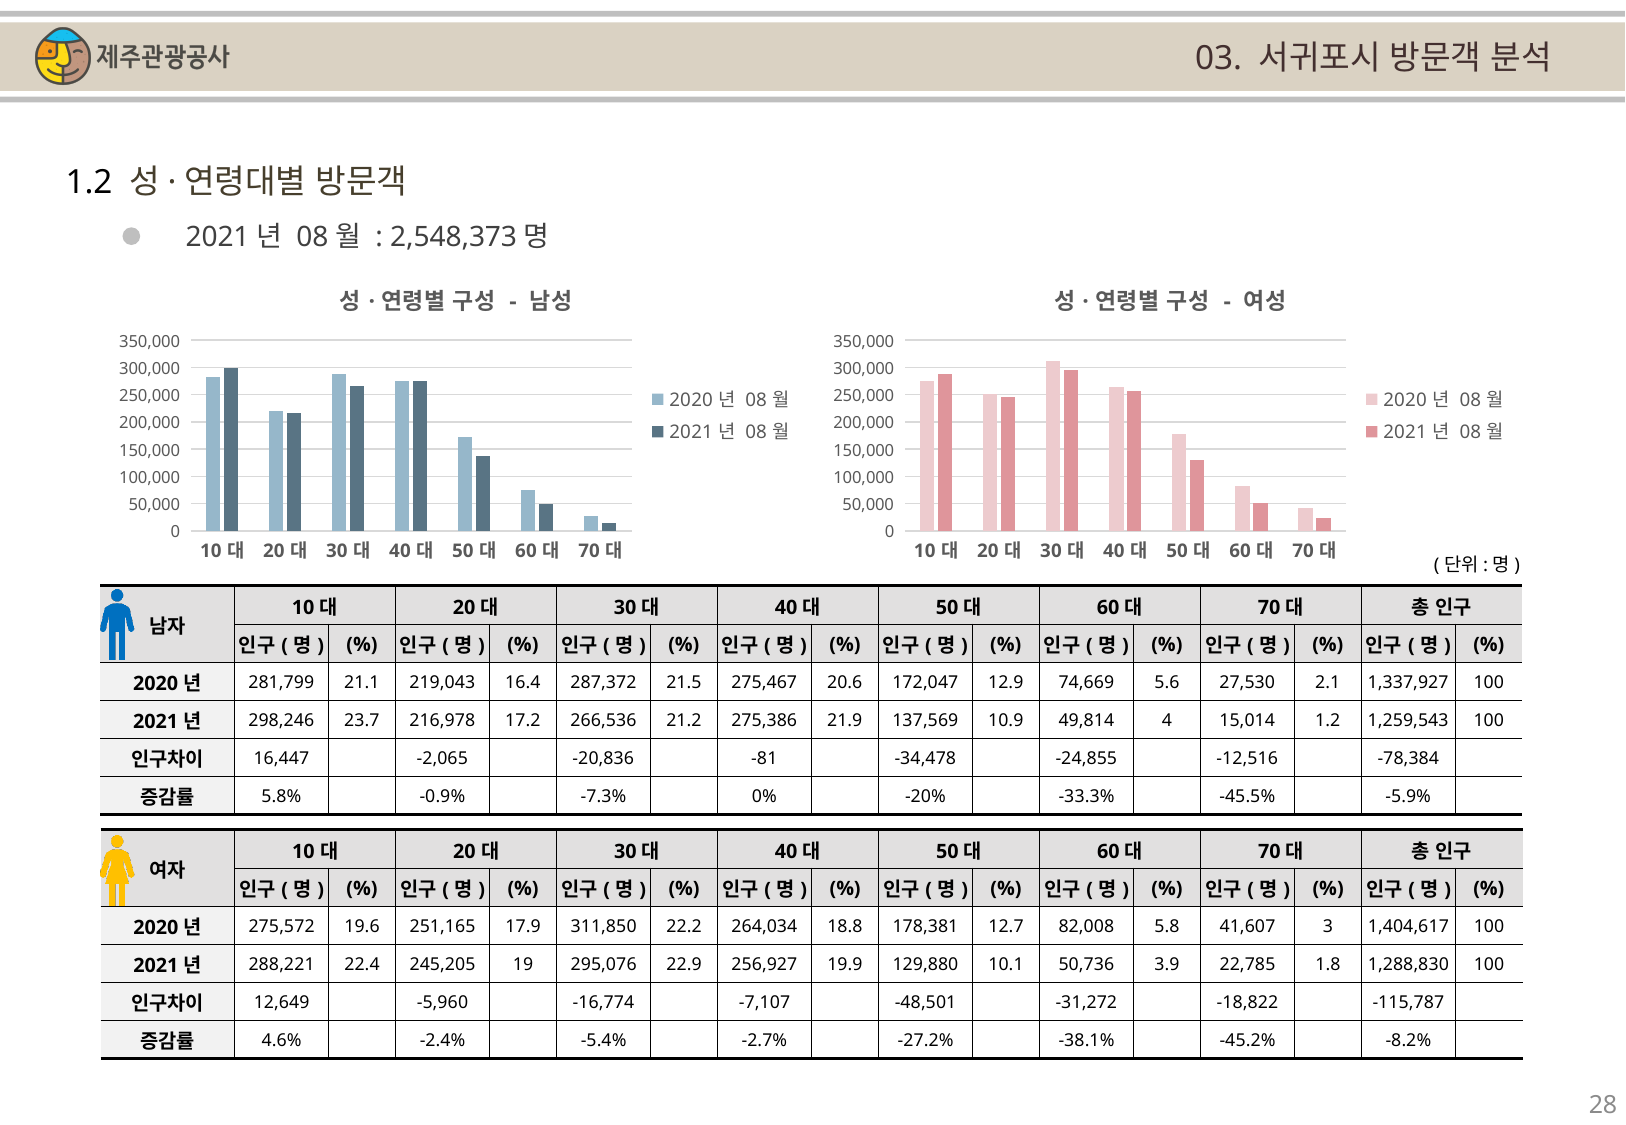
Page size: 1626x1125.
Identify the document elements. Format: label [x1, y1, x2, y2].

table_cell [1456, 625, 1522, 662]
table_cell [812, 1021, 878, 1057]
table_header [1362, 831, 1523, 868]
table_cell [879, 869, 972, 906]
table_cell [329, 701, 395, 738]
table_cell [879, 625, 972, 662]
table_cell [100, 663, 234, 700]
table_header [1040, 831, 1200, 868]
table_cell [235, 777, 328, 813]
table_cell [1134, 907, 1200, 944]
table_cell [1295, 945, 1361, 982]
table_cell [1456, 945, 1523, 982]
table_cell [1040, 869, 1133, 906]
table_cell [1362, 1021, 1455, 1057]
table_cell [879, 983, 972, 1020]
table_cell [235, 701, 328, 738]
table_cell [718, 983, 811, 1020]
table_cell [1040, 625, 1133, 662]
table_cell [396, 663, 489, 700]
table_cell [1295, 777, 1361, 813]
table_cell [718, 625, 811, 662]
table_cell [490, 739, 556, 776]
table_cell [490, 701, 556, 738]
table_cell [490, 907, 556, 944]
table_cell [1201, 983, 1294, 1020]
table_cell [718, 907, 811, 944]
table_cell [718, 701, 811, 738]
table_cell [490, 777, 556, 813]
table_cell [973, 1021, 1039, 1057]
table_cell [1295, 983, 1361, 1020]
table_cell [1295, 907, 1361, 944]
table_cell [396, 701, 489, 738]
text_box [1419, 545, 1535, 583]
table_cell [812, 663, 878, 700]
table_cell [396, 983, 489, 1020]
table_cell [1134, 983, 1200, 1020]
table_cell [812, 983, 878, 1020]
table_header [718, 587, 878, 624]
table_cell [1040, 983, 1133, 1020]
table_cell [1201, 945, 1294, 982]
table_cell [396, 739, 489, 776]
table_cell [879, 739, 972, 776]
table_header [235, 831, 395, 868]
table_cell [1134, 739, 1200, 776]
table_cell [718, 869, 811, 906]
table_cell [329, 777, 395, 813]
table_cell [651, 983, 717, 1020]
table_cell [329, 625, 395, 662]
table_cell [329, 1021, 395, 1057]
table_cell [1362, 739, 1455, 776]
table_cell [1134, 777, 1200, 813]
table_cell [490, 625, 556, 662]
table_cell [1295, 701, 1361, 738]
table_cell [1040, 701, 1133, 738]
table_cell [973, 701, 1039, 738]
table_cell [557, 983, 650, 1020]
table_cell [1456, 663, 1522, 700]
table_cell [812, 907, 878, 944]
table_cell [1456, 869, 1523, 906]
table_cell [100, 777, 234, 813]
table_cell [396, 869, 489, 906]
table_cell [879, 907, 972, 944]
table_cell [1201, 739, 1294, 776]
table_cell [557, 701, 650, 738]
table_cell [1201, 625, 1294, 662]
table_cell [235, 869, 328, 906]
table_cell [235, 983, 328, 1020]
table_cell [812, 739, 878, 776]
table_cell [235, 1021, 328, 1057]
text_box [121, 226, 141, 246]
table_cell [812, 869, 878, 906]
table_cell [329, 983, 395, 1020]
table_cell [1362, 907, 1455, 944]
picture [78, 586, 154, 662]
chart [819, 261, 1523, 570]
table_cell [1134, 869, 1200, 906]
table_cell [1362, 777, 1455, 813]
table_cell [490, 1021, 556, 1057]
table_cell [651, 1021, 717, 1057]
table_cell [1040, 945, 1133, 982]
table_cell [973, 907, 1039, 944]
table_cell [557, 625, 650, 662]
table_cell [1201, 777, 1294, 813]
table_cell [235, 907, 328, 944]
table_cell [1295, 1021, 1361, 1057]
table_cell [812, 625, 878, 662]
table_cell [101, 945, 234, 982]
table_cell [1456, 1021, 1523, 1057]
table_cell [718, 663, 811, 700]
table_cell [718, 739, 811, 776]
table_cell [329, 663, 395, 700]
table_cell [1295, 869, 1361, 906]
table_cell [101, 907, 234, 944]
table_cell [1456, 983, 1523, 1020]
table_header [235, 587, 395, 624]
table_cell [651, 739, 717, 776]
table_cell [879, 777, 972, 813]
table_header [557, 831, 717, 868]
table_header [879, 587, 1039, 624]
table_cell [973, 945, 1039, 982]
table_cell [557, 907, 650, 944]
table_header [879, 831, 1039, 868]
table_cell [1134, 1021, 1200, 1057]
table_cell [101, 1021, 234, 1057]
table_cell [396, 945, 489, 982]
table_cell [651, 869, 717, 906]
table_cell [879, 1021, 972, 1057]
table_header [1201, 587, 1361, 624]
table_cell [1456, 739, 1522, 776]
table_cell [490, 983, 556, 1020]
table_cell [1201, 1021, 1294, 1057]
table_cell [651, 625, 717, 662]
table_cell [557, 777, 650, 813]
table_cell [1134, 701, 1200, 738]
table_cell [651, 777, 717, 813]
table_header [396, 831, 556, 868]
picture [31, 26, 232, 87]
table_cell [1456, 907, 1523, 944]
table_cell [557, 739, 650, 776]
text_box [1042, 28, 1595, 84]
table_cell [329, 869, 395, 906]
table_header [154, 831, 234, 906]
table_cell [1134, 663, 1200, 700]
table_header [1040, 587, 1200, 624]
table_cell [879, 701, 972, 738]
table_cell [1040, 1021, 1133, 1057]
table_cell [329, 945, 395, 982]
table_cell [1362, 869, 1455, 906]
table_cell [973, 869, 1039, 906]
table_cell [557, 1021, 650, 1057]
table_cell [1295, 739, 1361, 776]
table_cell [235, 739, 328, 776]
table_cell [879, 663, 972, 700]
table_cell [1362, 625, 1455, 662]
table_header [1362, 587, 1522, 624]
table_cell [973, 663, 1039, 700]
text_box [50, 152, 1144, 208]
table_header [396, 587, 556, 624]
table_cell [557, 663, 650, 700]
table_cell [651, 907, 717, 944]
table_cell [1362, 701, 1455, 738]
table_cell [651, 701, 717, 738]
table_cell [329, 739, 395, 776]
table_cell [1456, 701, 1522, 738]
table_cell [973, 777, 1039, 813]
table_cell [1040, 777, 1133, 813]
table_cell [1295, 625, 1361, 662]
table_cell [1456, 777, 1522, 813]
table_cell [1362, 945, 1455, 982]
chart [105, 261, 809, 570]
text_box [170, 210, 565, 260]
table_cell [235, 625, 328, 662]
table_cell [1201, 869, 1294, 906]
table_header [718, 831, 878, 868]
table_cell [396, 777, 489, 813]
table_cell [1201, 701, 1294, 738]
table_cell [396, 907, 489, 944]
picture [78, 830, 154, 908]
table_cell [101, 983, 234, 1020]
table_cell [1362, 663, 1455, 700]
table_cell [100, 701, 234, 738]
table_cell [100, 739, 234, 776]
table_cell [490, 945, 556, 982]
table_cell [396, 1021, 489, 1057]
table_cell [396, 625, 489, 662]
table_cell [235, 945, 328, 982]
table_cell [490, 663, 556, 700]
table_cell [1134, 625, 1200, 662]
table_cell [973, 625, 1039, 662]
table_cell [1134, 945, 1200, 982]
table_cell [490, 869, 556, 906]
table_cell [812, 701, 878, 738]
table_header [557, 587, 717, 624]
table_cell [973, 983, 1039, 1020]
table_cell [812, 945, 878, 982]
table_cell [651, 663, 717, 700]
table_cell [557, 869, 650, 906]
table_cell [973, 739, 1039, 776]
table_cell [329, 907, 395, 944]
table_cell [879, 945, 972, 982]
table_cell [718, 777, 811, 813]
table_cell [718, 945, 811, 982]
table_cell [1295, 663, 1361, 700]
table_cell [1201, 663, 1294, 700]
table_cell [651, 945, 717, 982]
table_cell [1040, 739, 1133, 776]
table_cell [718, 1021, 811, 1057]
table_cell [235, 663, 328, 700]
table_header [1201, 831, 1361, 868]
table_cell [1040, 907, 1133, 944]
slide_number [1251, 1063, 1618, 1123]
table_header [154, 587, 234, 662]
table_cell [557, 945, 650, 982]
table_cell [812, 777, 878, 813]
table_cell [1201, 907, 1294, 944]
table_cell [1040, 663, 1133, 700]
table_cell [1362, 983, 1455, 1020]
